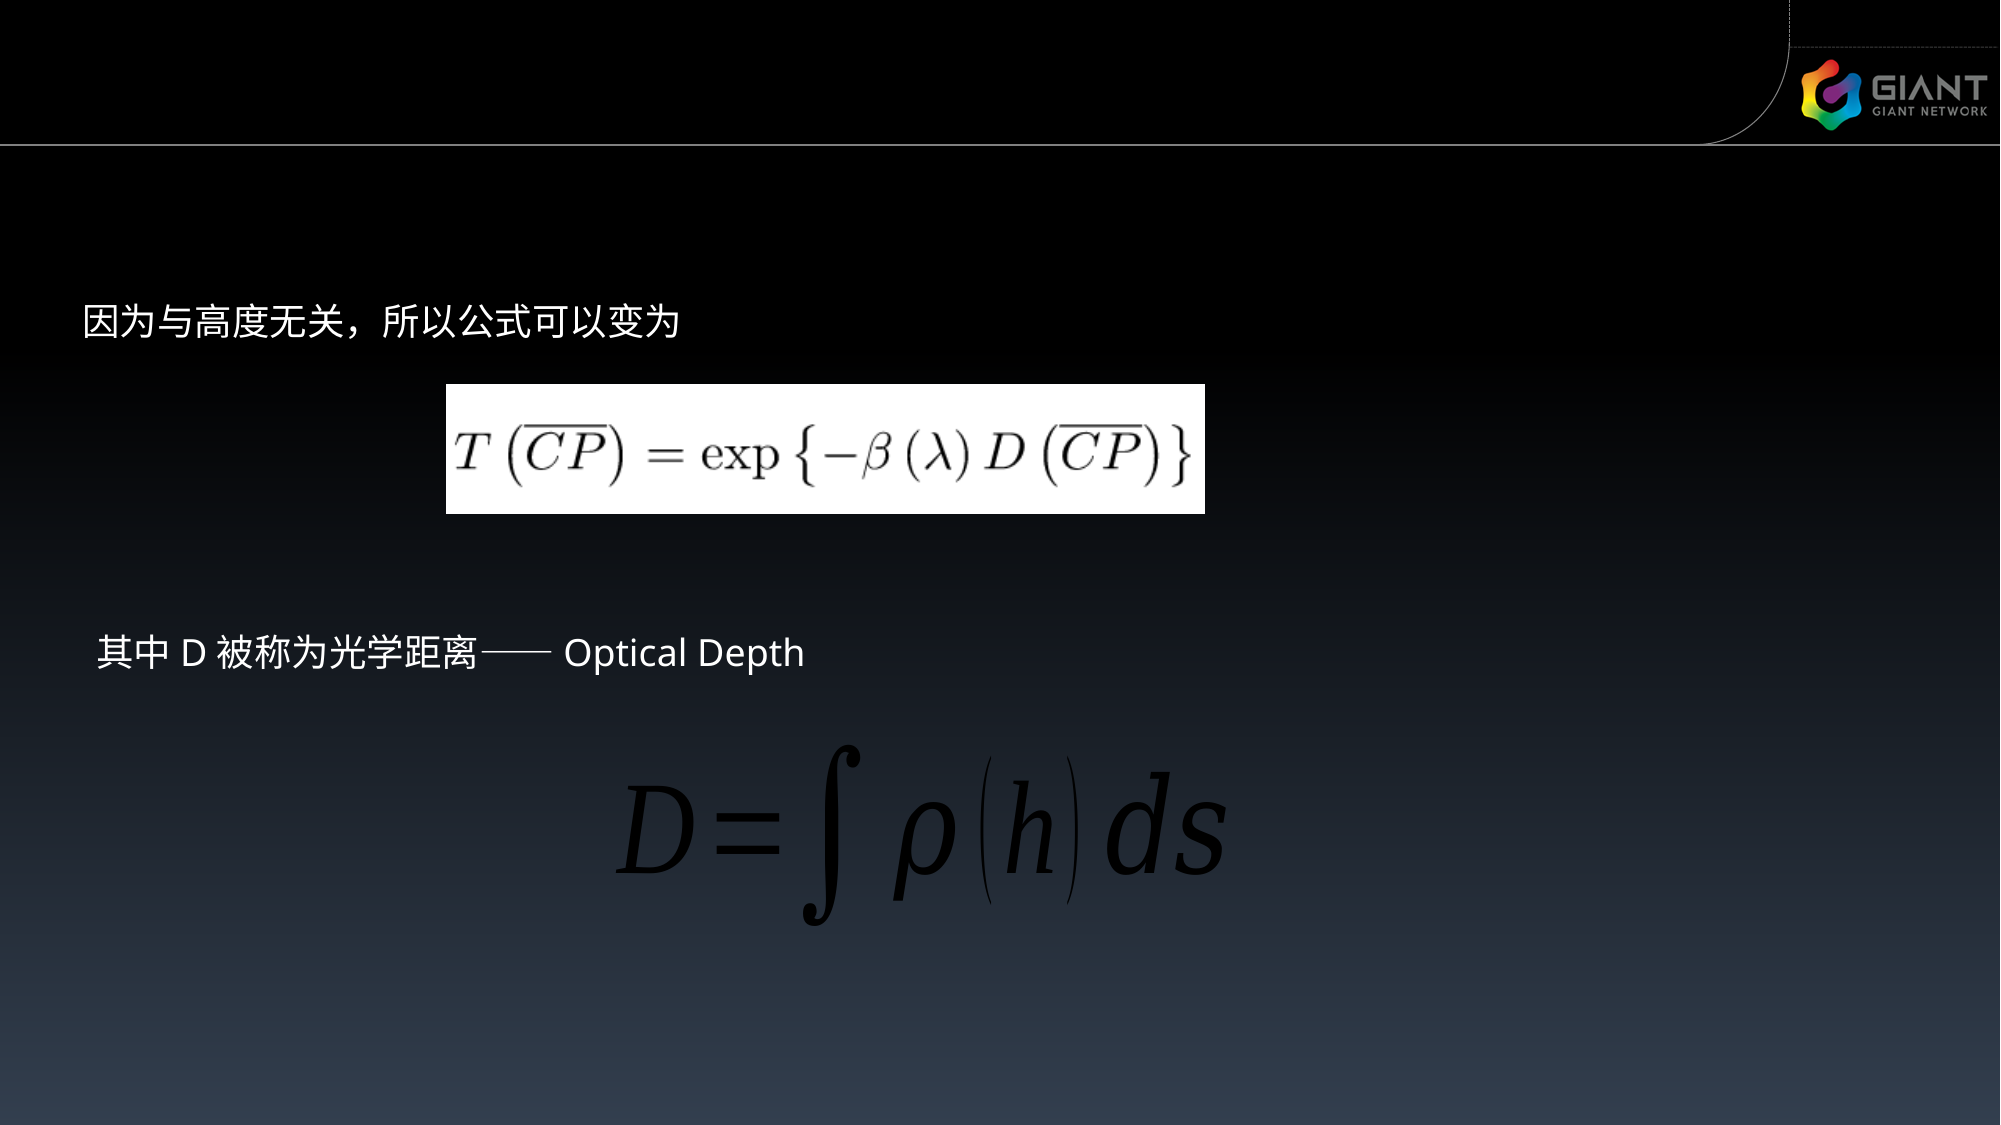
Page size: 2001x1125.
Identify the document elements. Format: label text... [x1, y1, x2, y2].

text_box 其中D被称为光学距离——Optical Depth [81, 621, 826, 682]
picture [1789, 48, 1999, 144]
picture [446, 384, 1205, 514]
